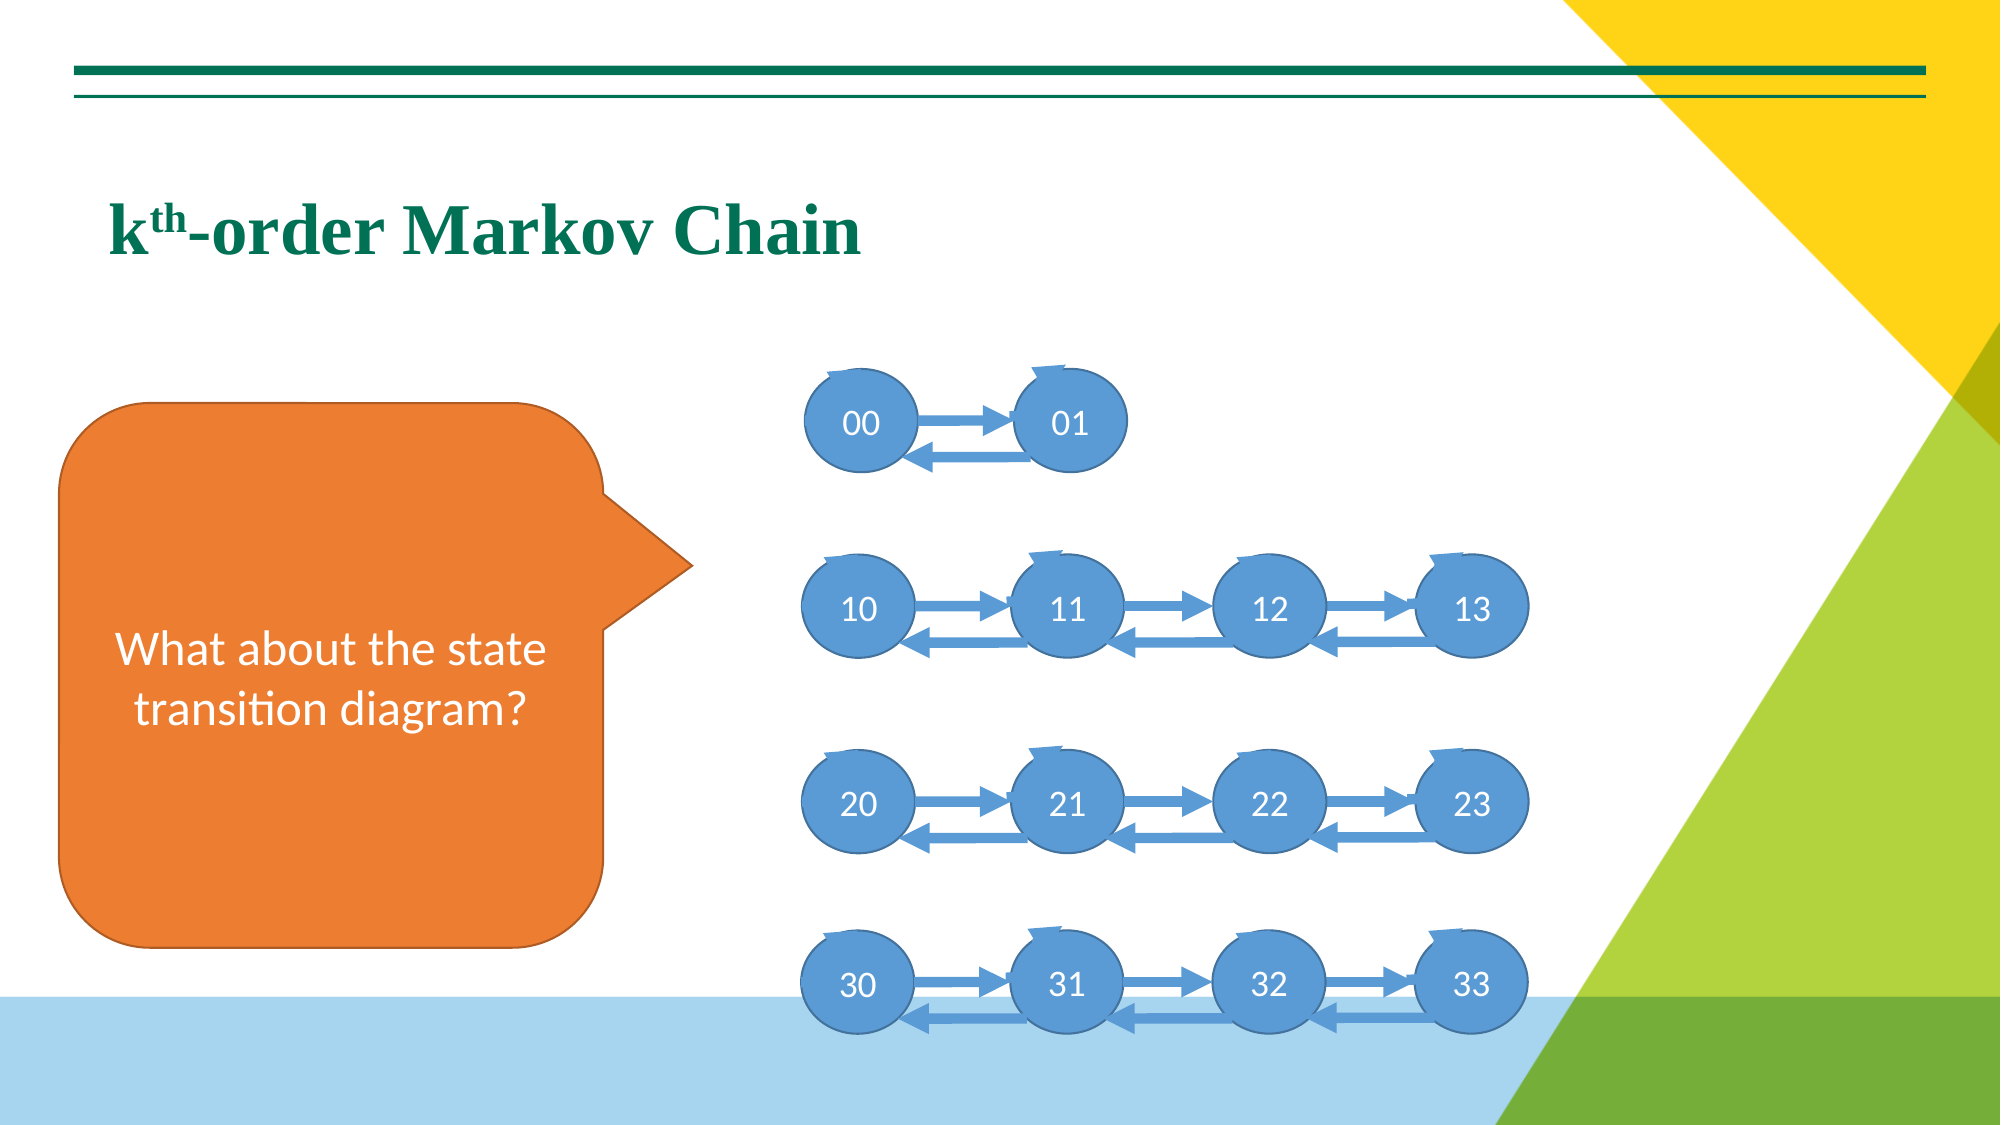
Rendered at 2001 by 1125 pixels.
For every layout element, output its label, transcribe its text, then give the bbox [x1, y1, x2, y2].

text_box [804, 364, 1128, 473]
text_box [801, 745, 1529, 854]
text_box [801, 550, 1529, 658]
text_box What about the state transition diagram? [57, 401, 694, 949]
picture [0, 0, 2000, 1125]
title kth-order Markov Chain [94, 136, 1819, 326]
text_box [801, 926, 1528, 1034]
